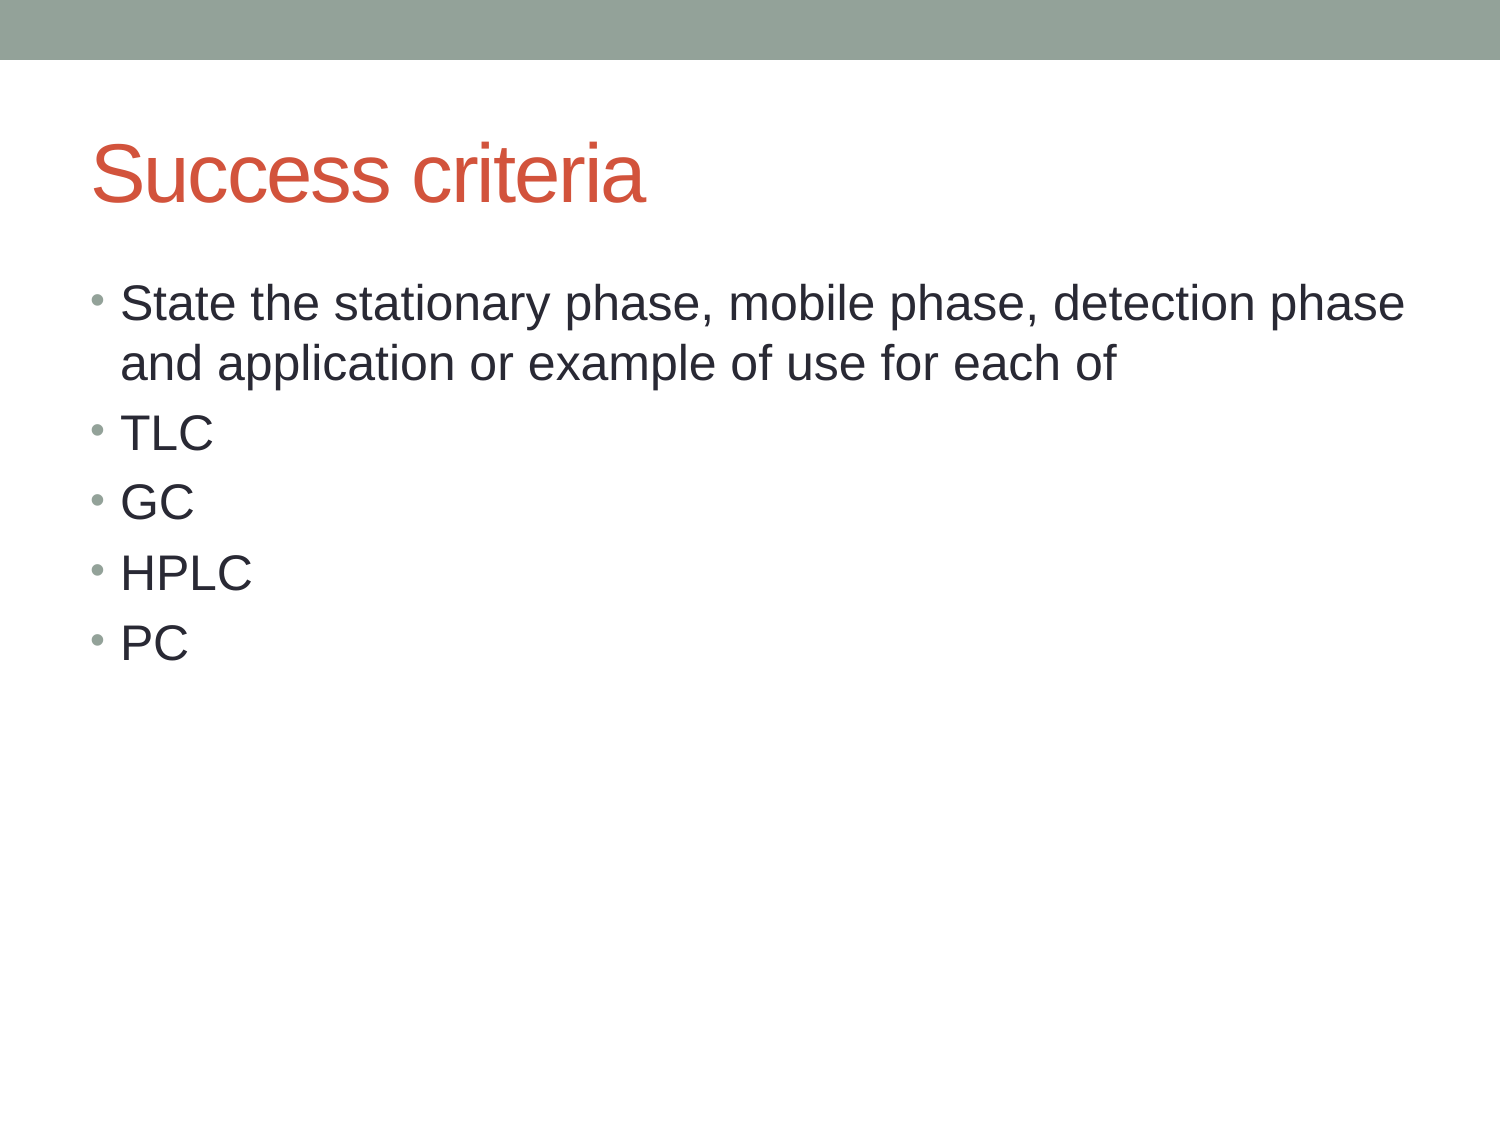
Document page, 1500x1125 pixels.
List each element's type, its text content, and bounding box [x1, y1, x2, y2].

list State the stationary phase, mobile phase, detection phase and application or example of use for each of TLC GC HPLC PC [75, 262, 1425, 1063]
title Success criteria [75, 87, 1425, 250]
